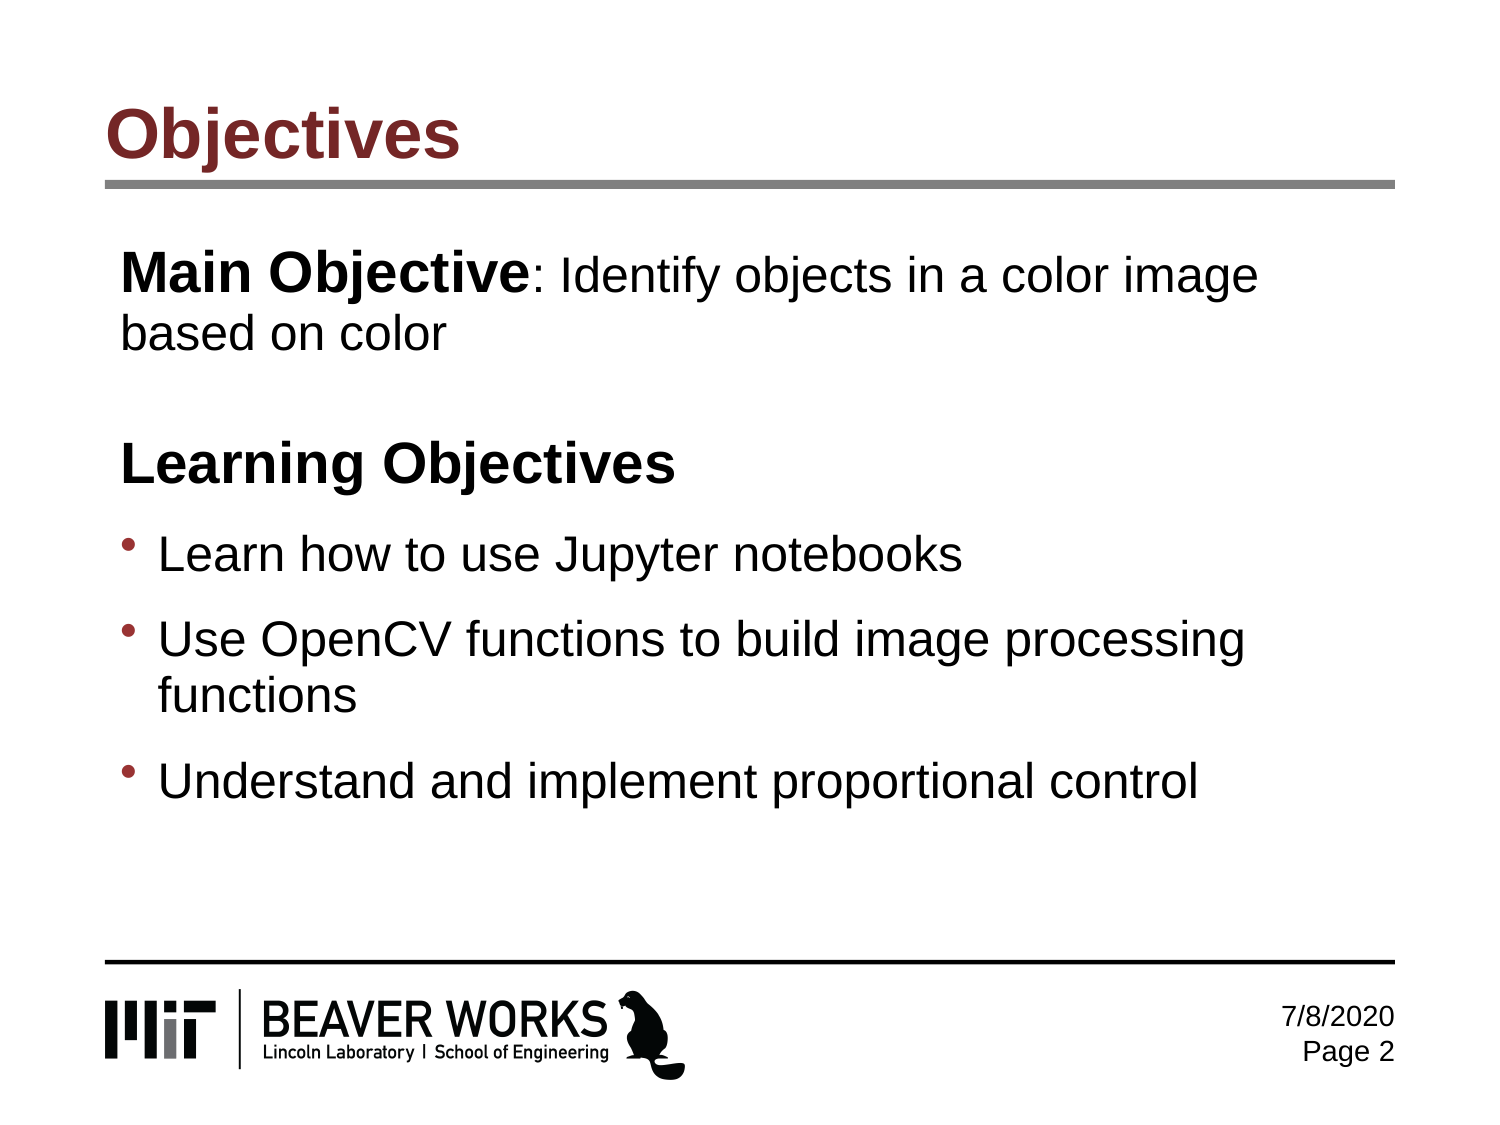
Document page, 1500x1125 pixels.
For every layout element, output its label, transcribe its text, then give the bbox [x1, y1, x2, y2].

title Objectives [105, 75, 1305, 179]
list Main Objective: Identify objects in a color image based on color Learning Objectives Learn how to use Jupyter notebooks Use OpenCV functions to build image processing functions Understand and implement proportional control [105, 239, 1395, 900]
text_box [104, 179, 1395, 189]
text_box [104, 959, 1395, 965]
picture [104, 989, 685, 1081]
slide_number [965, 990, 1395, 1065]
